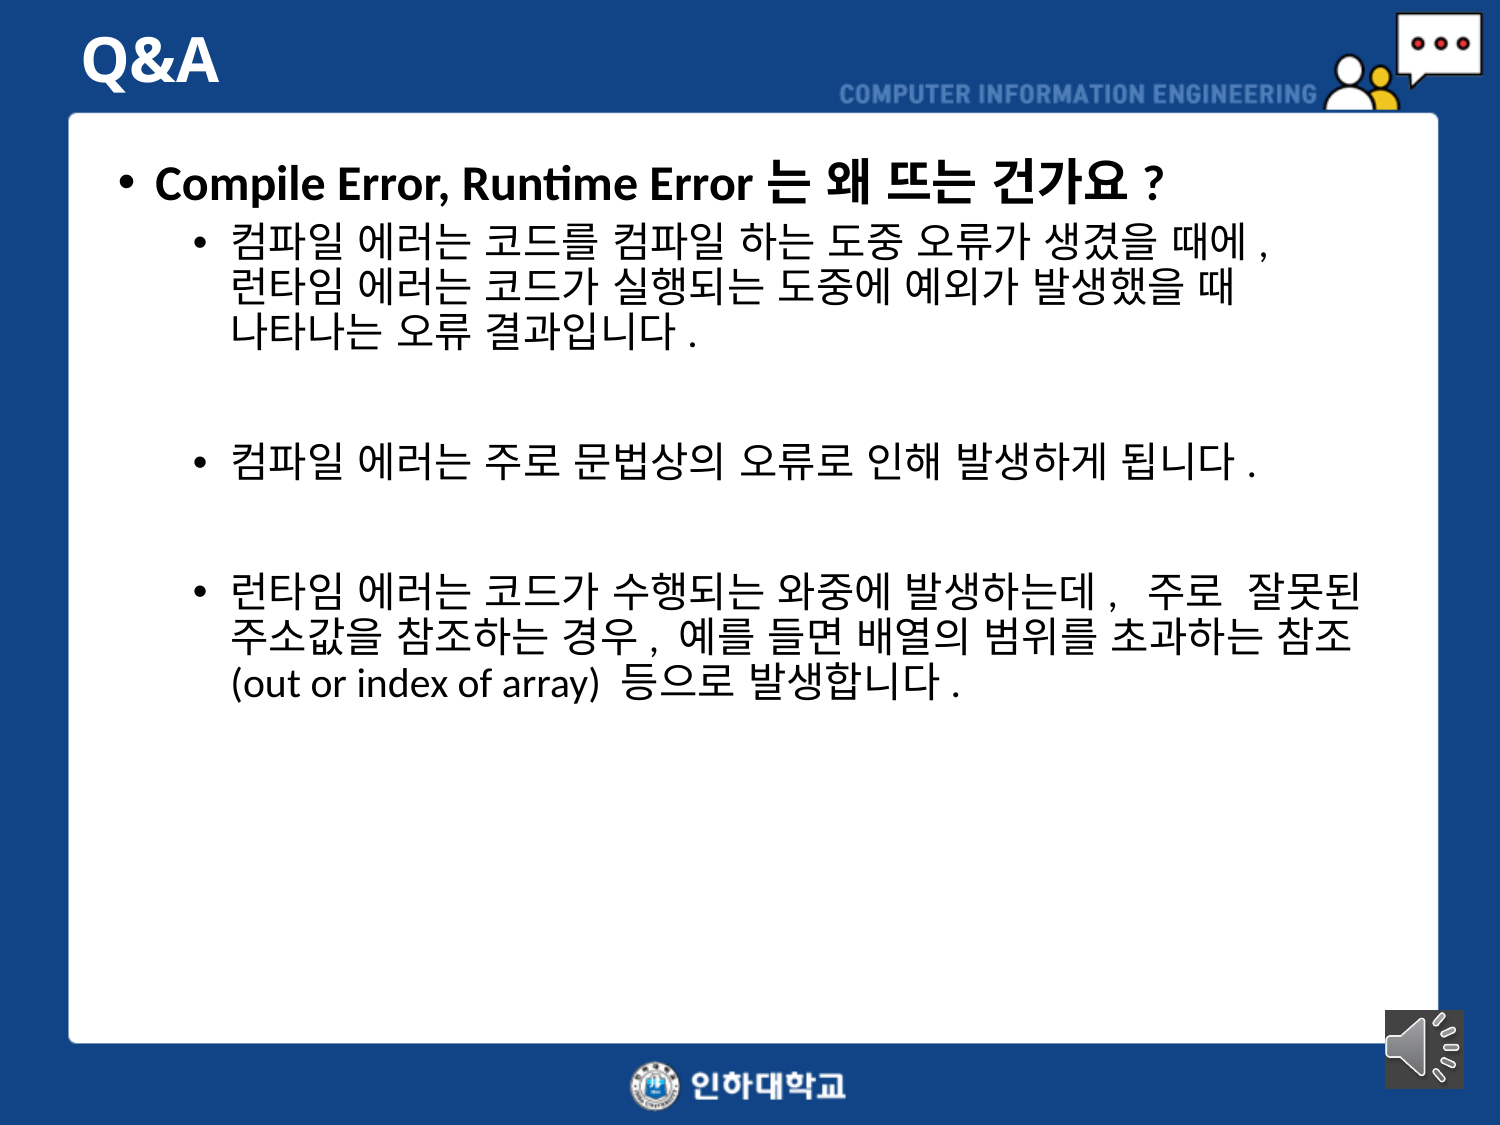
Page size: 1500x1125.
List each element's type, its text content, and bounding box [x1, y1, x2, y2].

list Compile Error, Runtime Error는 왜 뜨는 건가요? 컴파일 에러는 코드를 컴파일 하는 도중 오류가 생겼을 때에, 런타임 에러는 코드가 실행되는 도중에 예외가 발생했을 때 나타나는 오류 결과입니다. 컴파일 에러는 주로 문법상의 오류로 인해 발생하게 됩니다. 런타임 에러는 코드가 수행되는 와중에 발생하는데, 주로 잘못된 주소값을 참조하는 경우, 예를 들면 배열의 범위를 초과하는 참조(out or index of array) 등으로 발생합니다. [103, 149, 1397, 1014]
picture [0, 0, 1500, 1125]
title Q&A [65, 19, 1415, 106]
